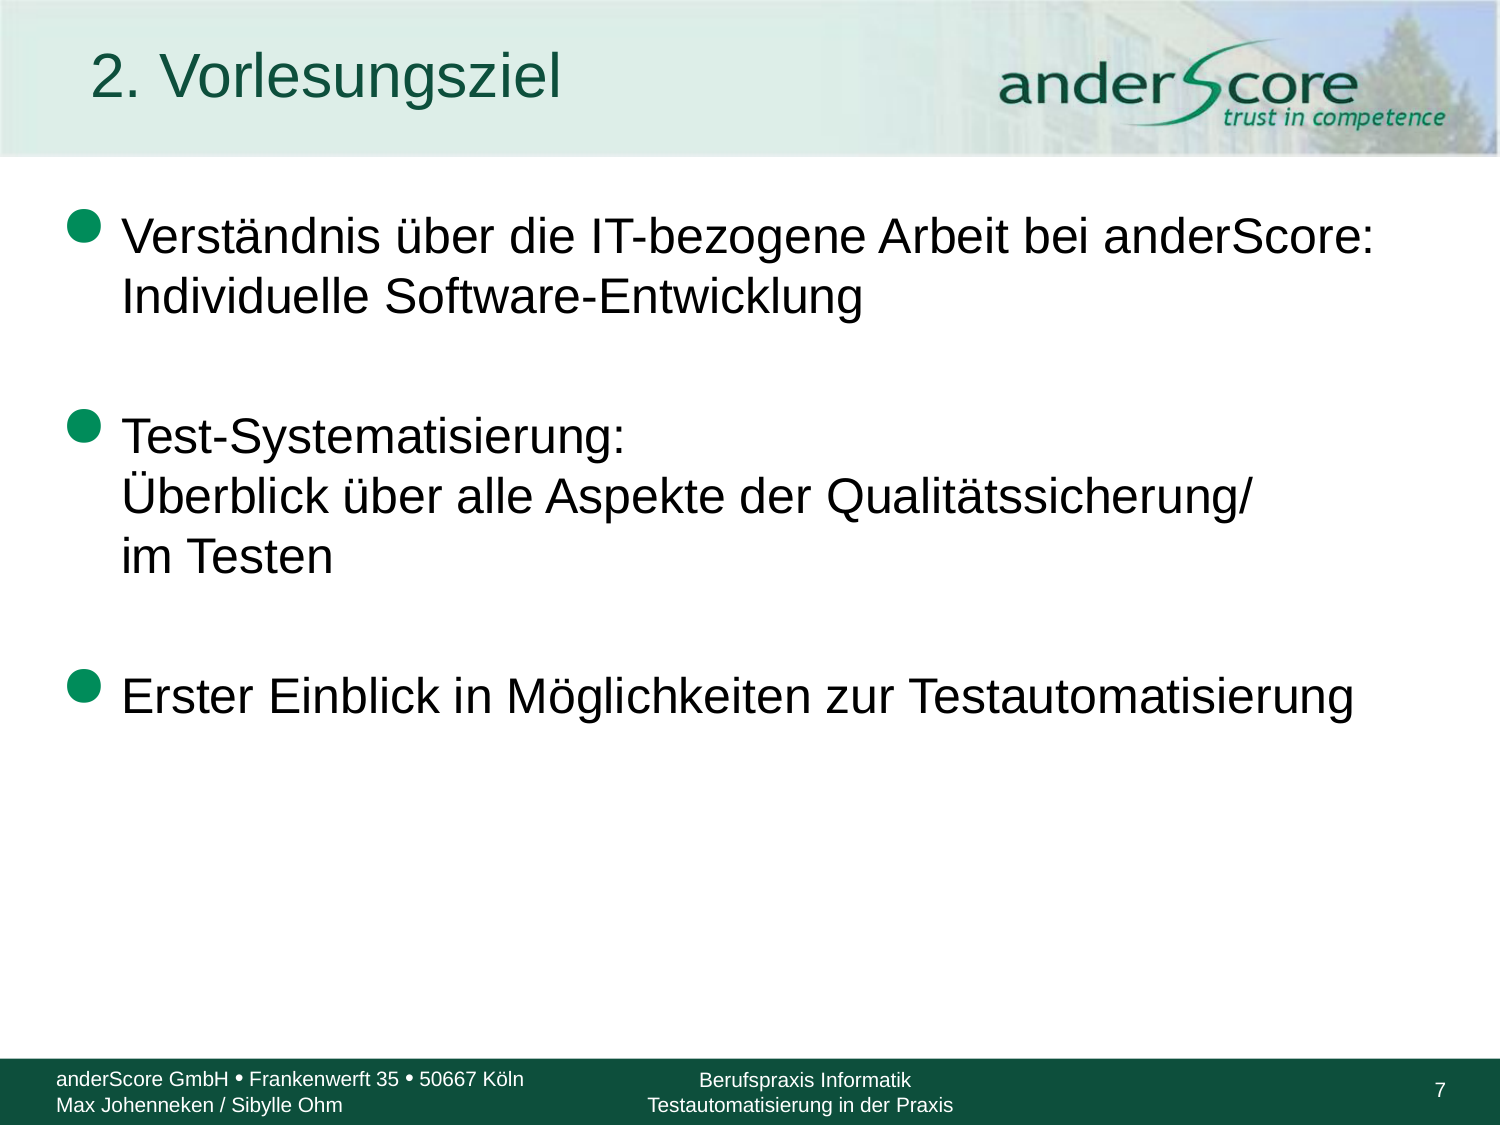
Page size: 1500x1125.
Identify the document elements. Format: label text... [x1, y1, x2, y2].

list Verständnis über die IT-bezogene Arbeit bei anderScore: Individuelle Software-Entwicklung Test-Systematisierung: Überblick über alle Aspekte der Qualitätssicherung/ im Testen Erster Einblick in Möglichkeiten zur Testautomatisierung [49, 195, 1448, 903]
title 2. Vorlesungsziel [74, 18, 987, 136]
picture [0, 0, 1500, 157]
